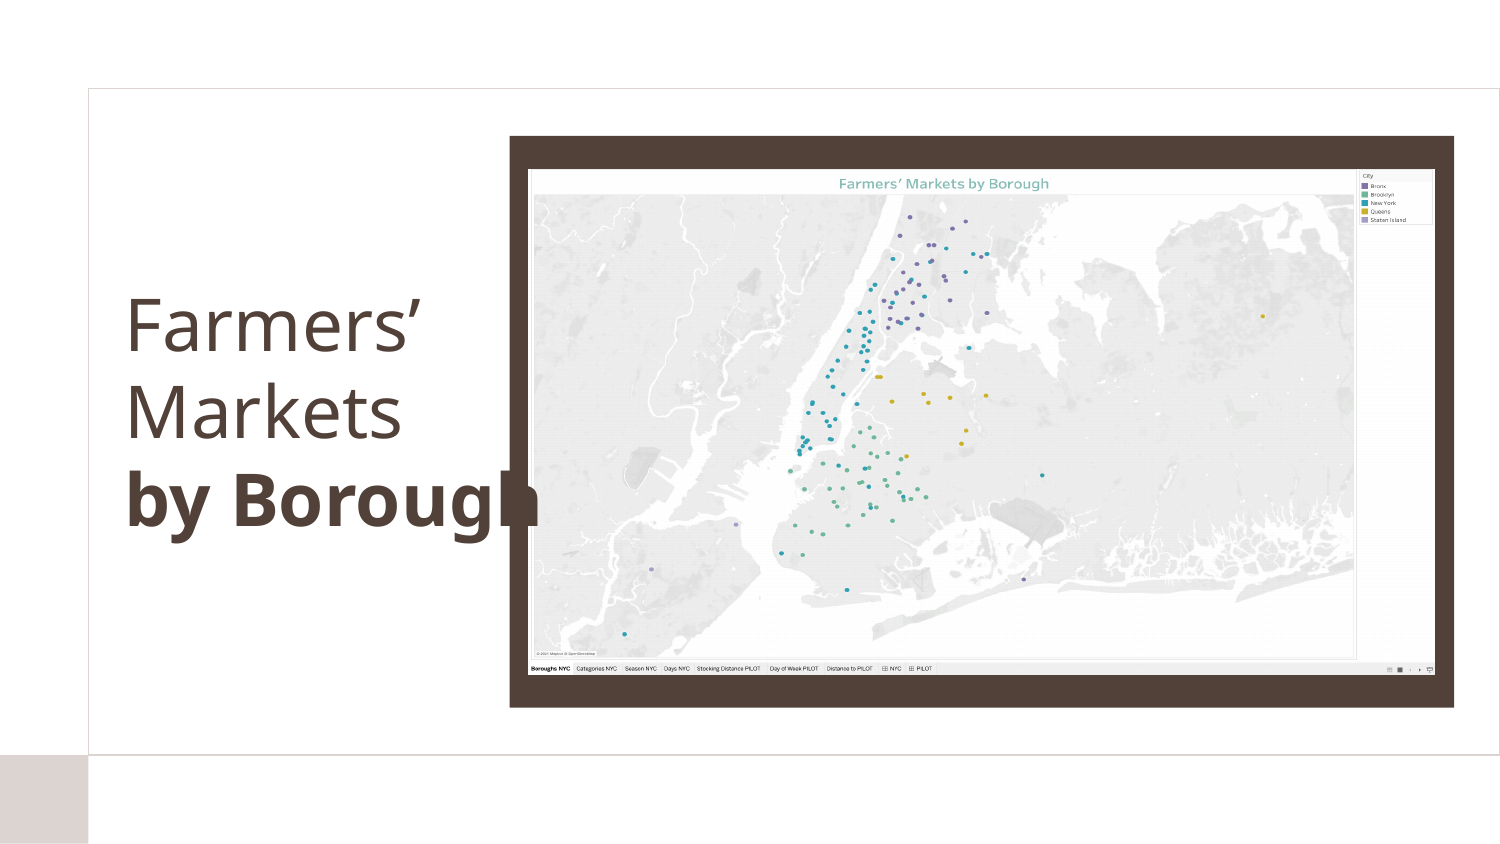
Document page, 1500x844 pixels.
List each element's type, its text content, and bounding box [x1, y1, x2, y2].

picture [528, 168, 1436, 675]
text_box [509, 135, 1455, 708]
title Farmers’ Markets by Borough [109, 263, 523, 570]
